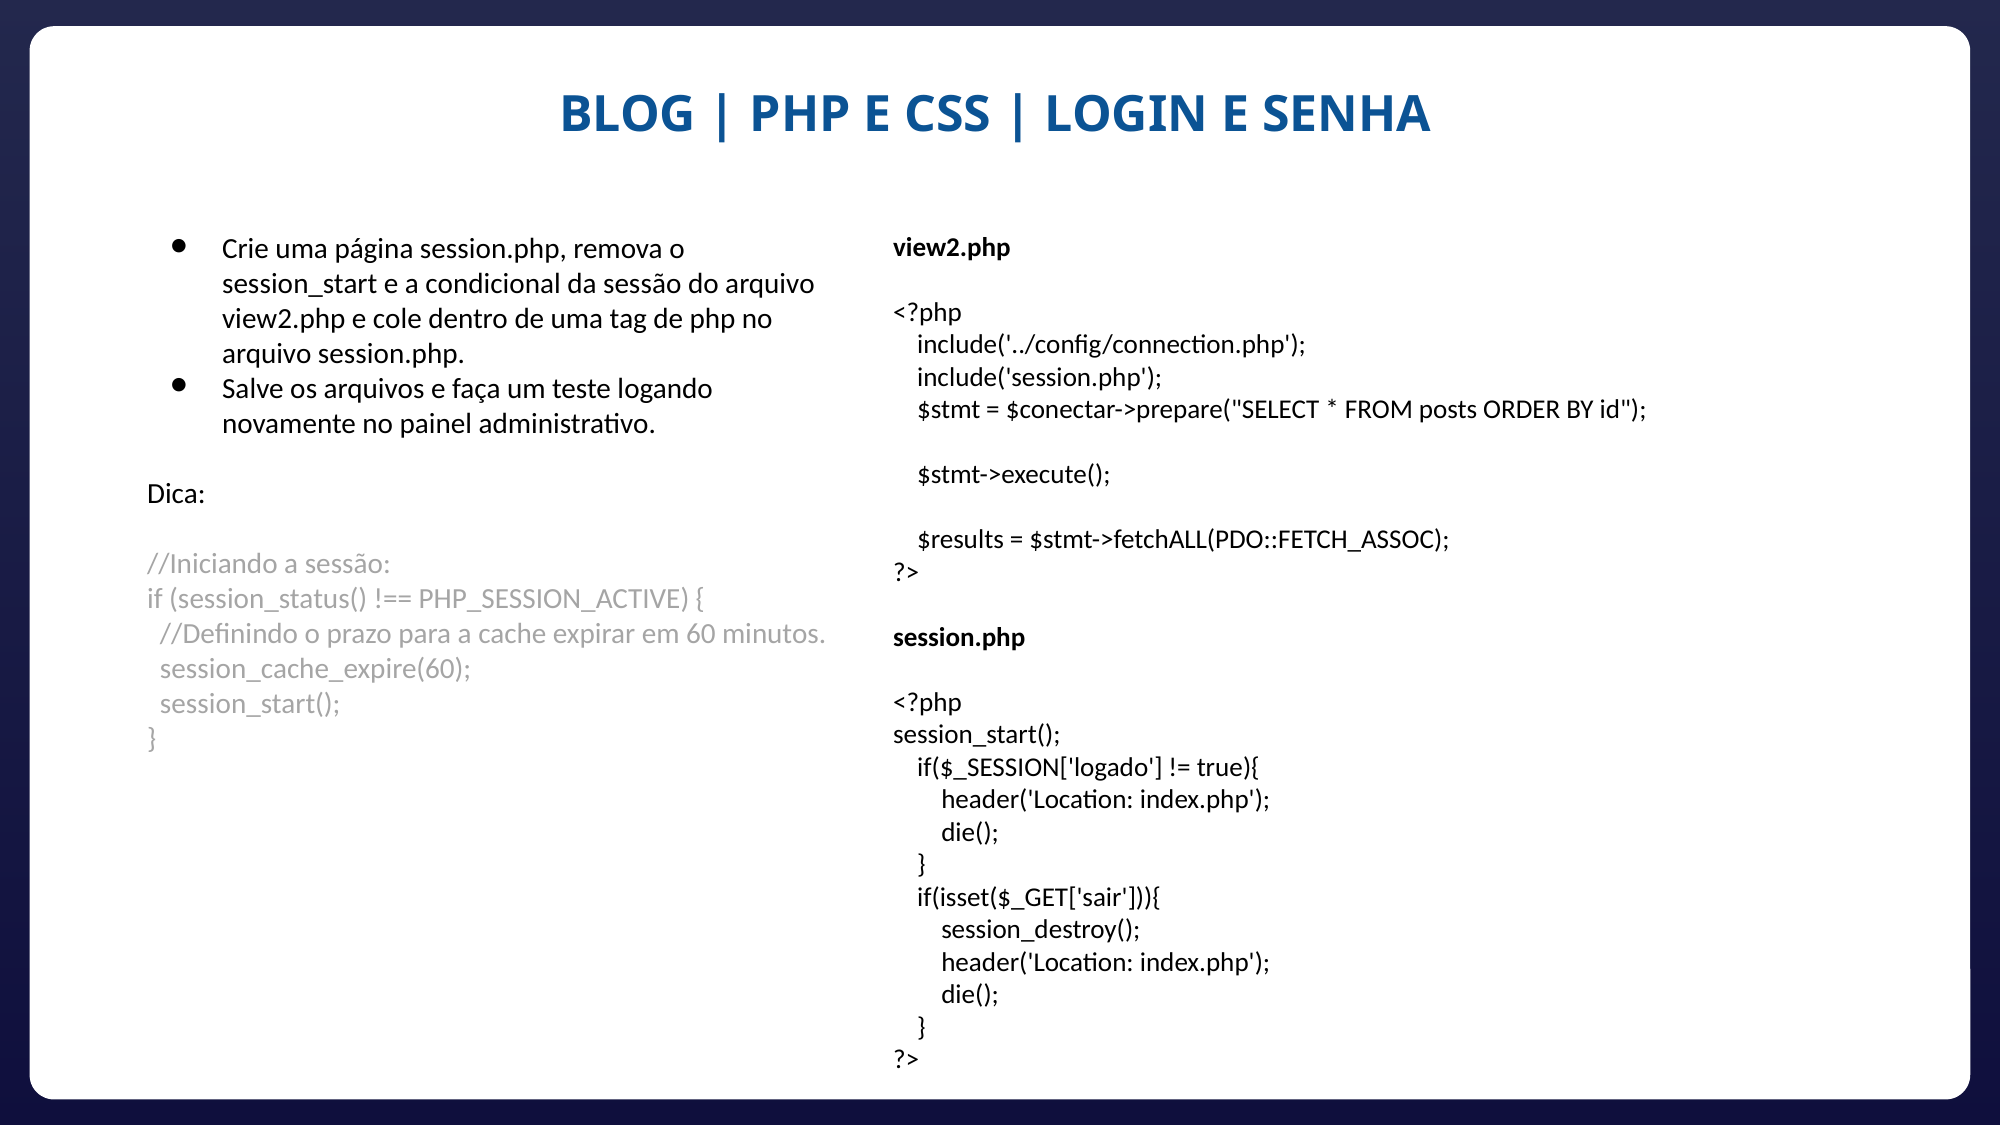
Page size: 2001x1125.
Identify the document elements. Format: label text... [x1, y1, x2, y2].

text_box Crie uma página session.php, remova o session_start e a condicional da sessão do arquivo view2.php e cole dentro de uma tag de php no arquivo session.php. Salve os arquivos e faça um teste logando novamente no painel administrativo. Dica: //Iniciando a sessão: if (session_status() !== PHP_SESSION_ACTIVE) { //Definindo o prazo para a cache expirar em 60 minutos. session_cache_expire(60); session_start(); } [132, 214, 852, 769]
text_box view2.php <?php include('../config/connection.php'); include('session.php'); $stmt = $conectar->prepare("SELECT * FROM posts ORDER BY id"); $stmt->execute(); $results = $stmt->fetchALL(PDO::FETCH_ASSOC); ?> session.php <?php session_start(); if($_SESSION['logado'] != true){ header('Location: index.php'); die(); } if(isset($_GET['sair'])){ session_destroy(); header('Location: index.php'); die(); } ?> [878, 214, 1908, 1125]
text_box BLOG | PHP E CSS | LOGIN E SENHA [140, 66, 1851, 157]
